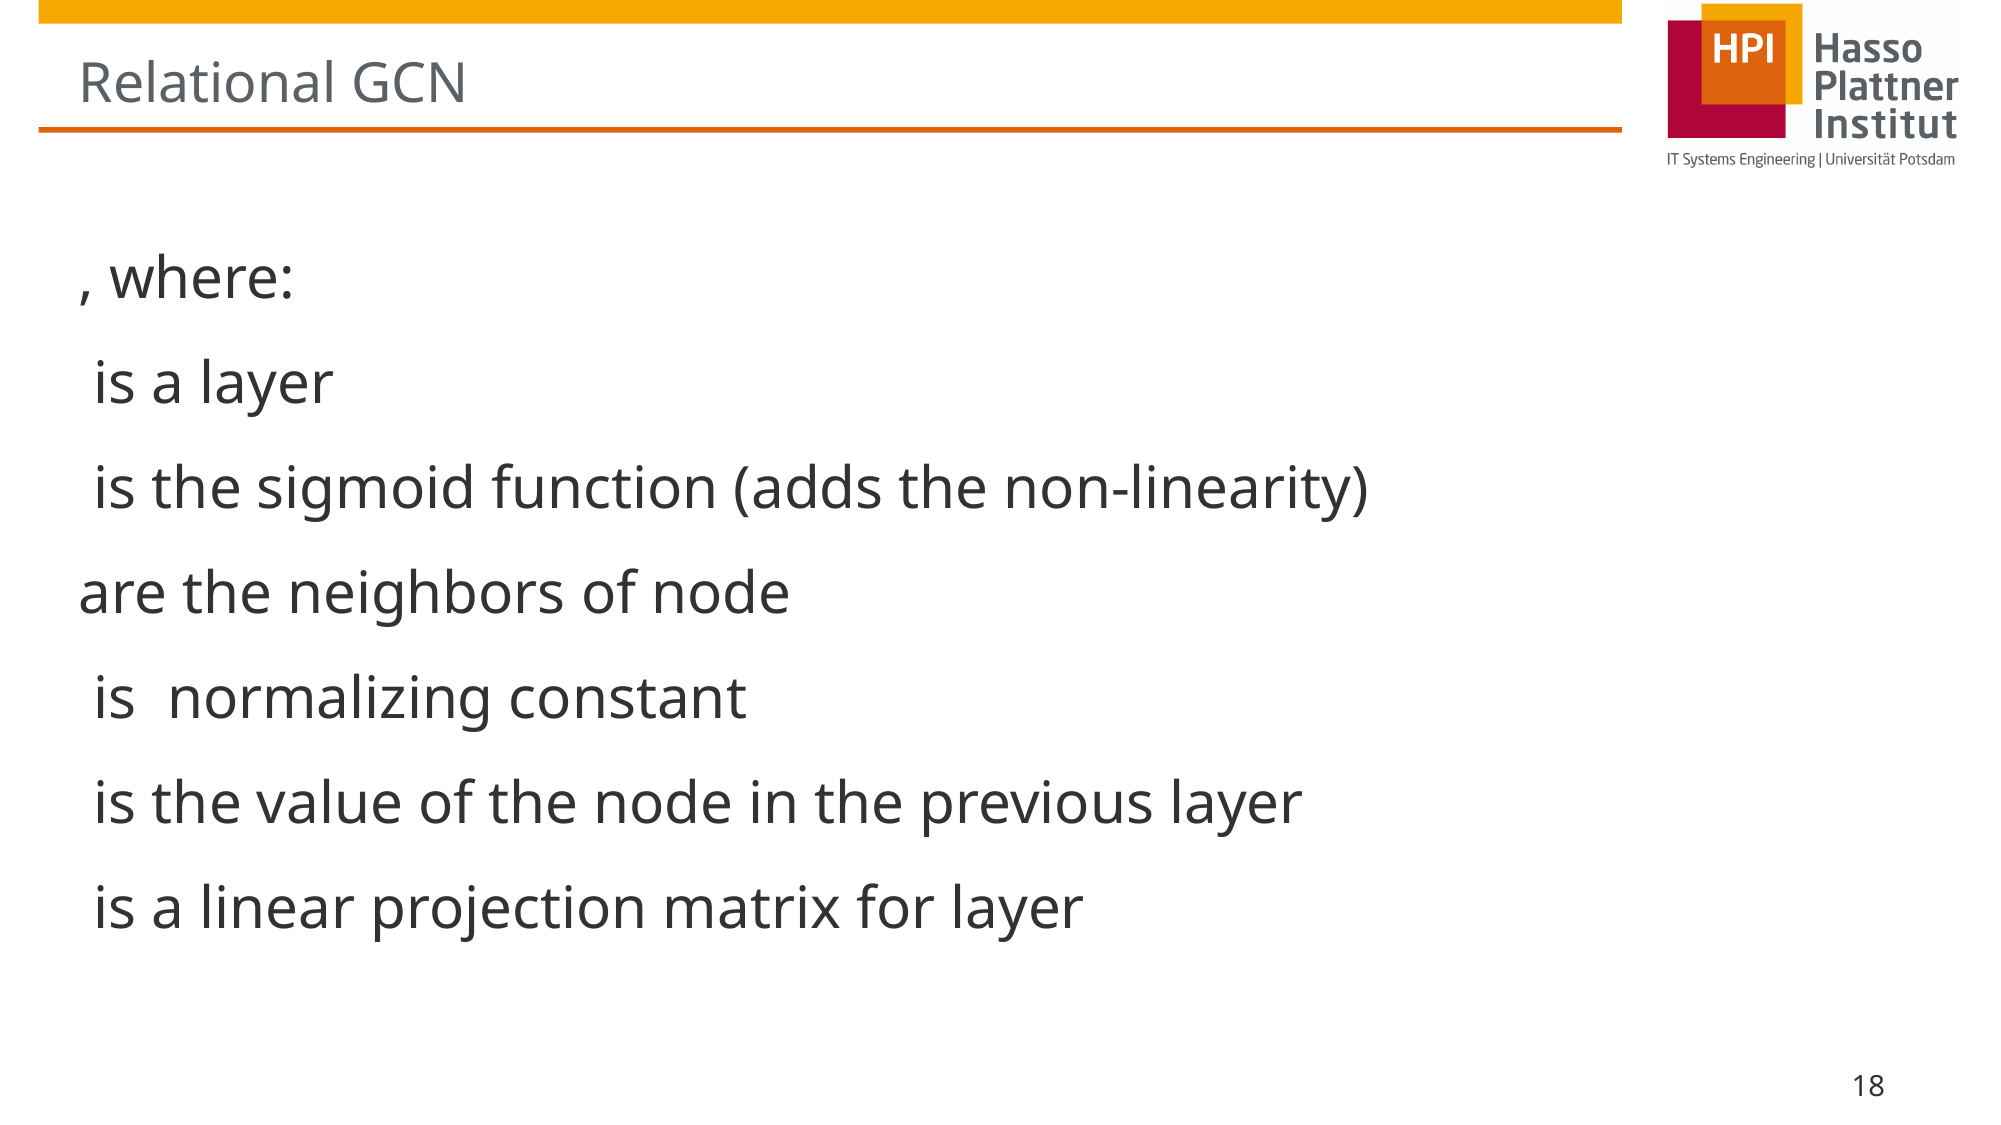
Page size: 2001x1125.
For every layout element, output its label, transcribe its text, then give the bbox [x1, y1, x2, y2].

title Relational GCN [78, 23, 1583, 115]
picture [1664, 0, 1965, 170]
slide_number 18 [1834, 1064, 1961, 1107]
